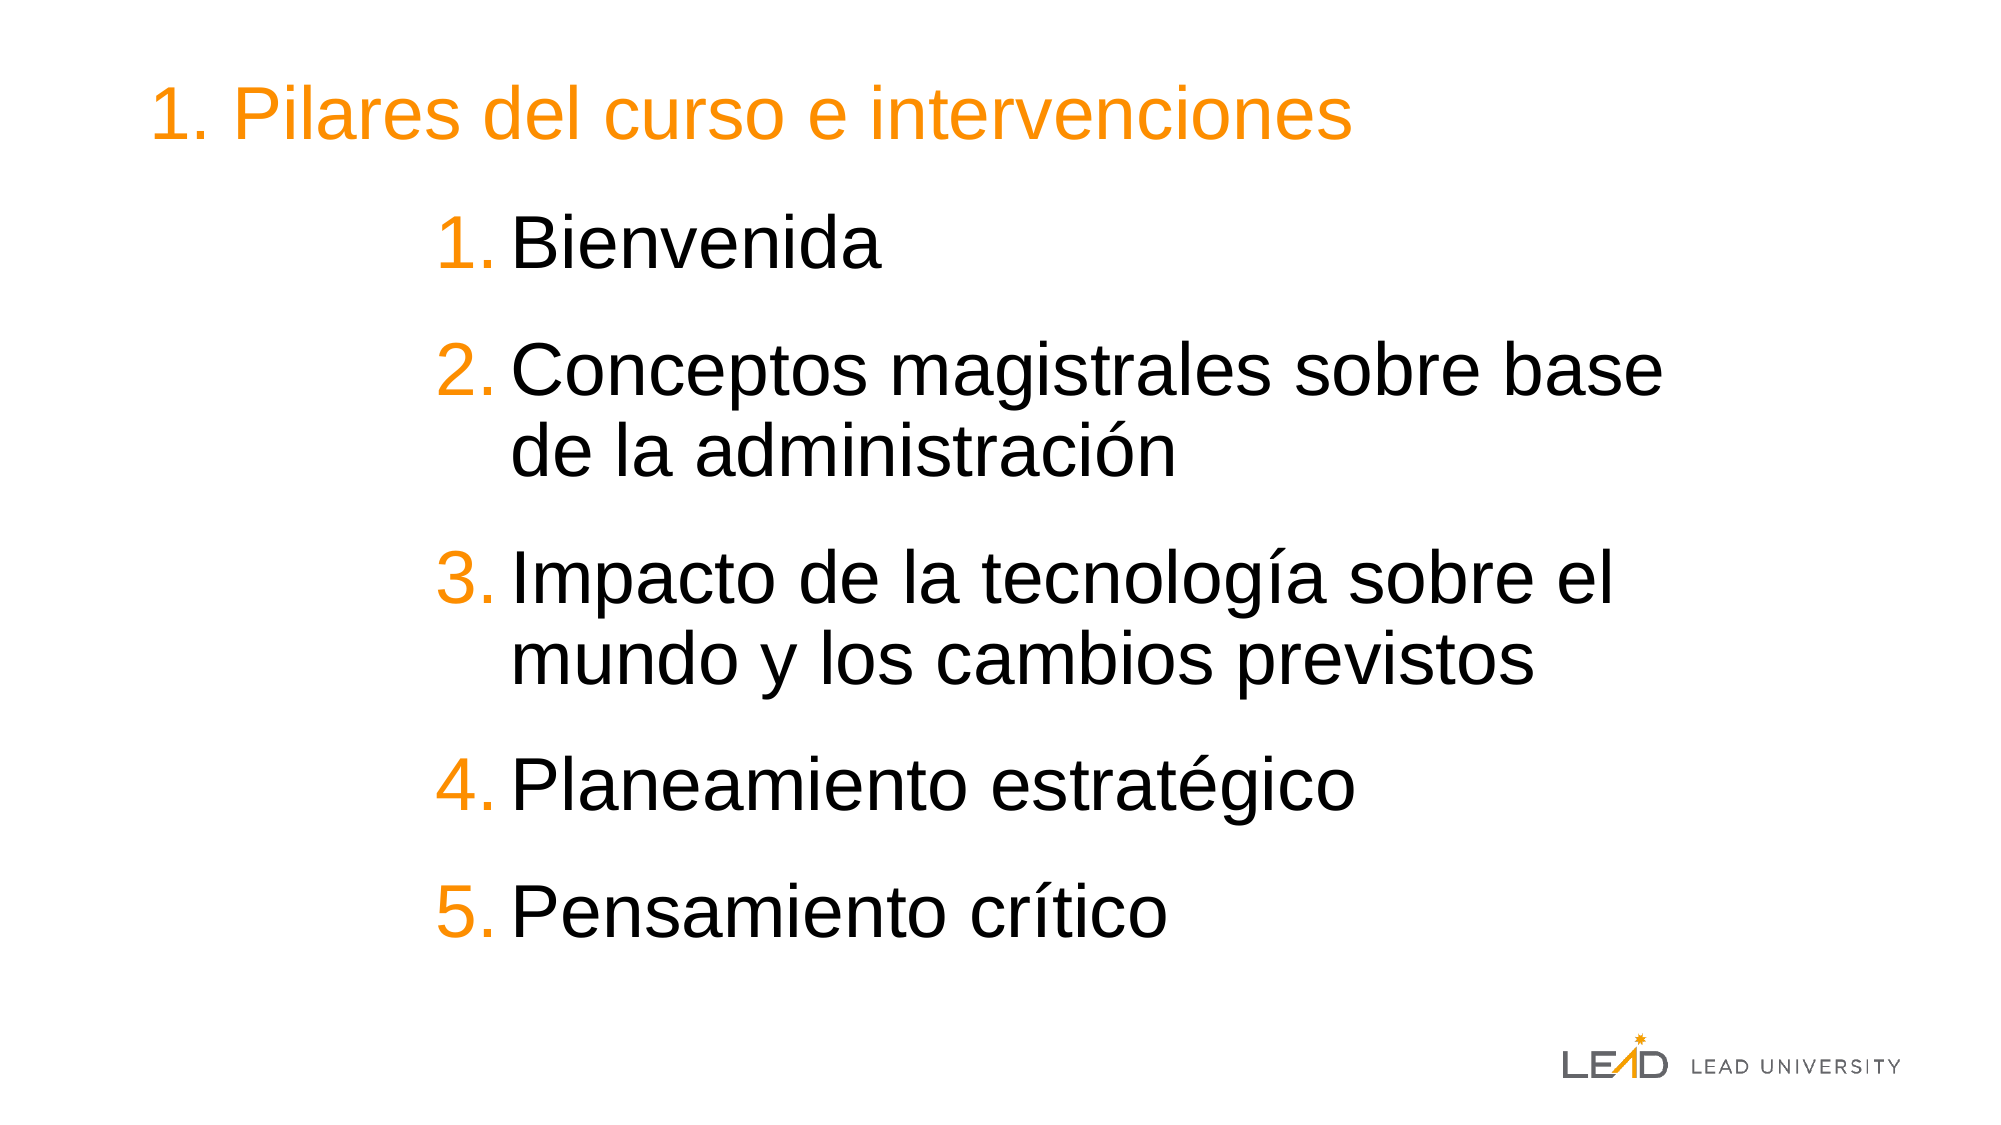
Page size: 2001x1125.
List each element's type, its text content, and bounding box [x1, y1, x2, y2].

list Bienvenida Conceptos magistrales sobre base de la administración Impacto de la tecnología sobre el mundo y los cambios previstos Planeamiento estratégico Pensamiento crítico [420, 196, 1694, 985]
picture [1563, 1033, 1900, 1078]
title 1. Pilares del curso e intervenciones [136, 59, 1863, 171]
